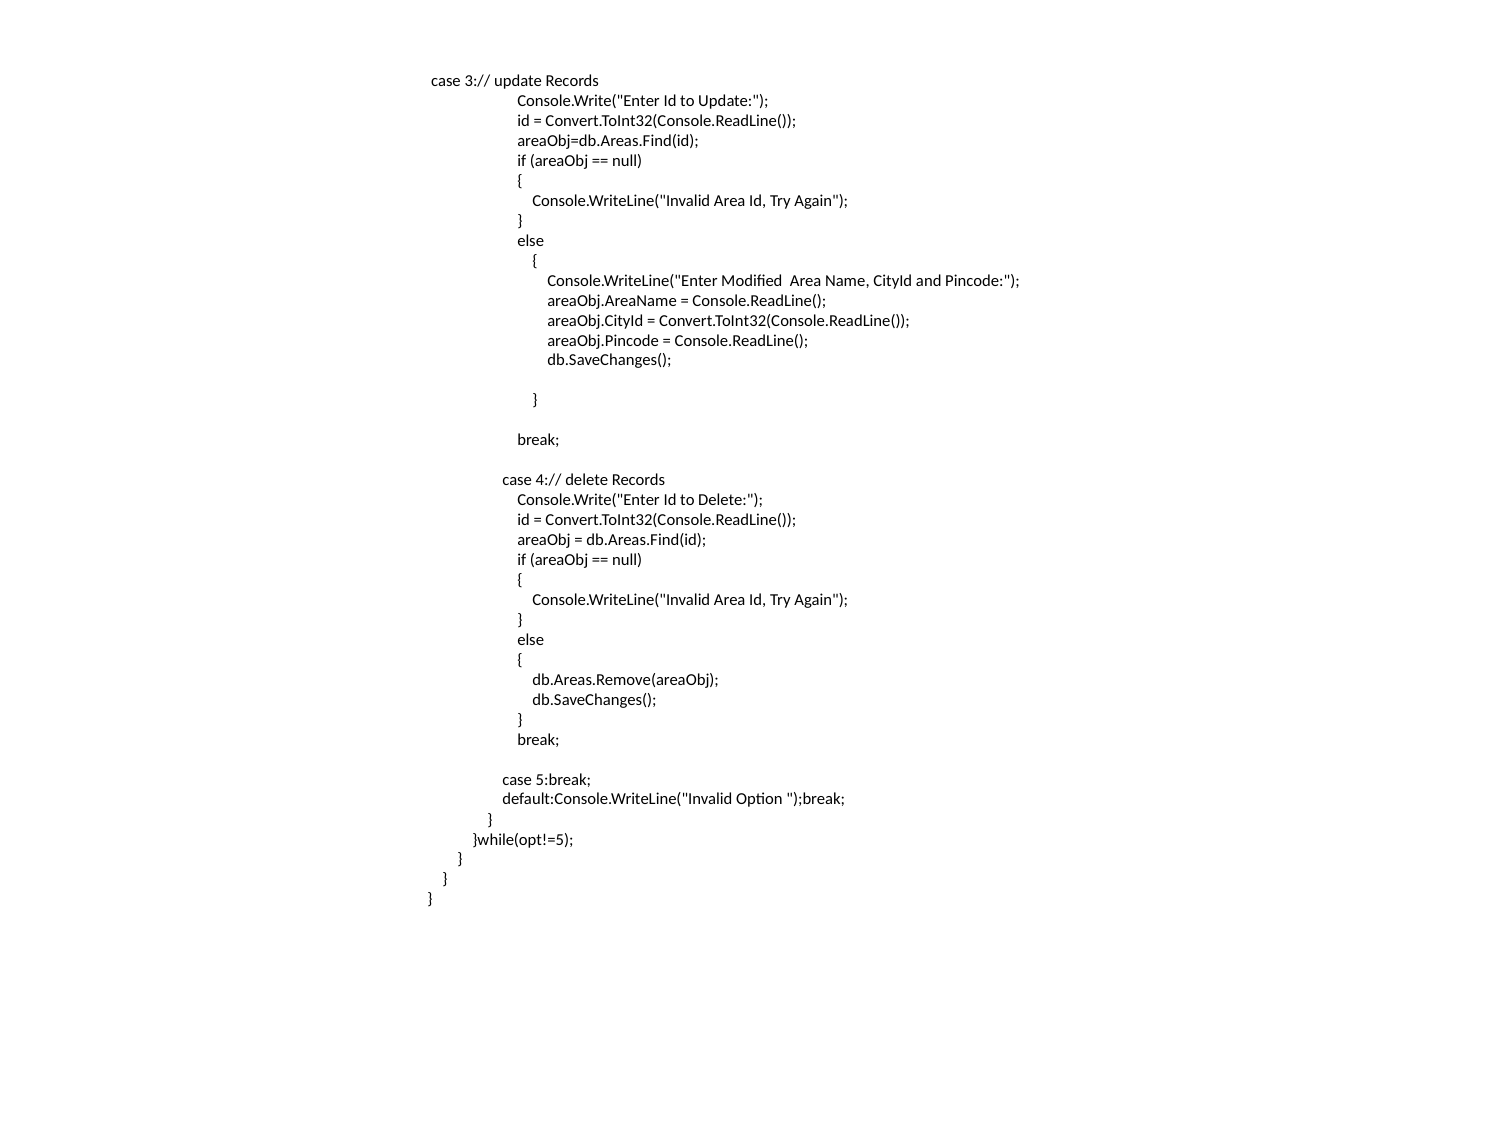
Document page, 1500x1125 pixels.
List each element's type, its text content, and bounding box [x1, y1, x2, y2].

text_box case 3:// update Records Console.Write("Enter Id to Update:"); id = Convert.ToInt32(Console.ReadLine()); areaObj=db.Areas.Find(id); if (areaObj == null) { Console.WriteLine("Invalid Area Id, Try Again"); } else { Console.WriteLine("Enter Modified Area Name, CityId and Pincode:"); areaObj.AreaName = Console.ReadLine(); areaObj.CityId = Convert.ToInt32(Console.ReadLine()); areaObj.Pincode = Console.ReadLine(); db.SaveChanges(); } break; case 4:// delete Records Console.Write("Enter Id to Delete:"); id = Convert.ToInt32(Console.ReadLine()); areaObj = db.Areas.Find(id); if (areaObj == null) { Console.WriteLine("Invalid Area Id, Try Again"); } else { db.Areas.Remove(areaObj); db.SaveChanges(); } break; case 5:break; default:Console.WriteLine("Invalid Option ");break; } }while(opt!=5); } } } [412, 62, 1163, 936]
